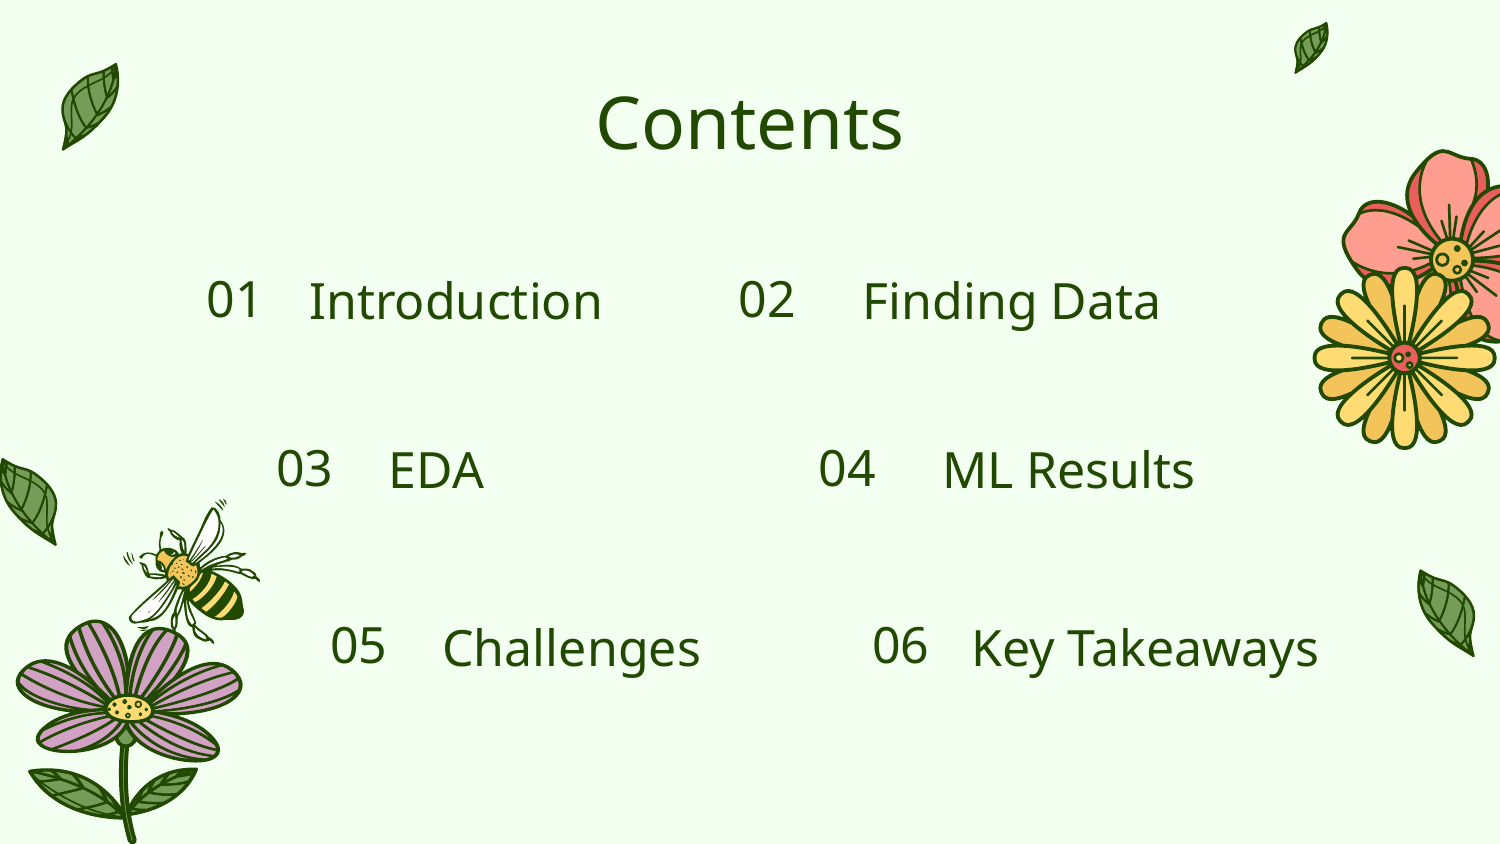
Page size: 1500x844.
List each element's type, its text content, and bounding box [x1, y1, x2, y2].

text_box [1313, 149, 1500, 450]
title 01 [191, 260, 312, 334]
title 03 [261, 429, 381, 503]
title 04 [803, 429, 923, 503]
text_box 05 [314, 607, 435, 681]
title 02 [723, 260, 844, 334]
subtitle ML Results [927, 448, 1306, 514]
text_box Challenges [427, 626, 806, 691]
title Contents [118, 72, 1382, 167]
subtitle Introduction [294, 279, 673, 345]
subtitle EDA [374, 448, 753, 514]
subtitle Finding Data [847, 279, 1258, 345]
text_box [15, 492, 288, 844]
text_box 06 [857, 607, 977, 681]
text_box Key Takeaways [955, 626, 1420, 691]
